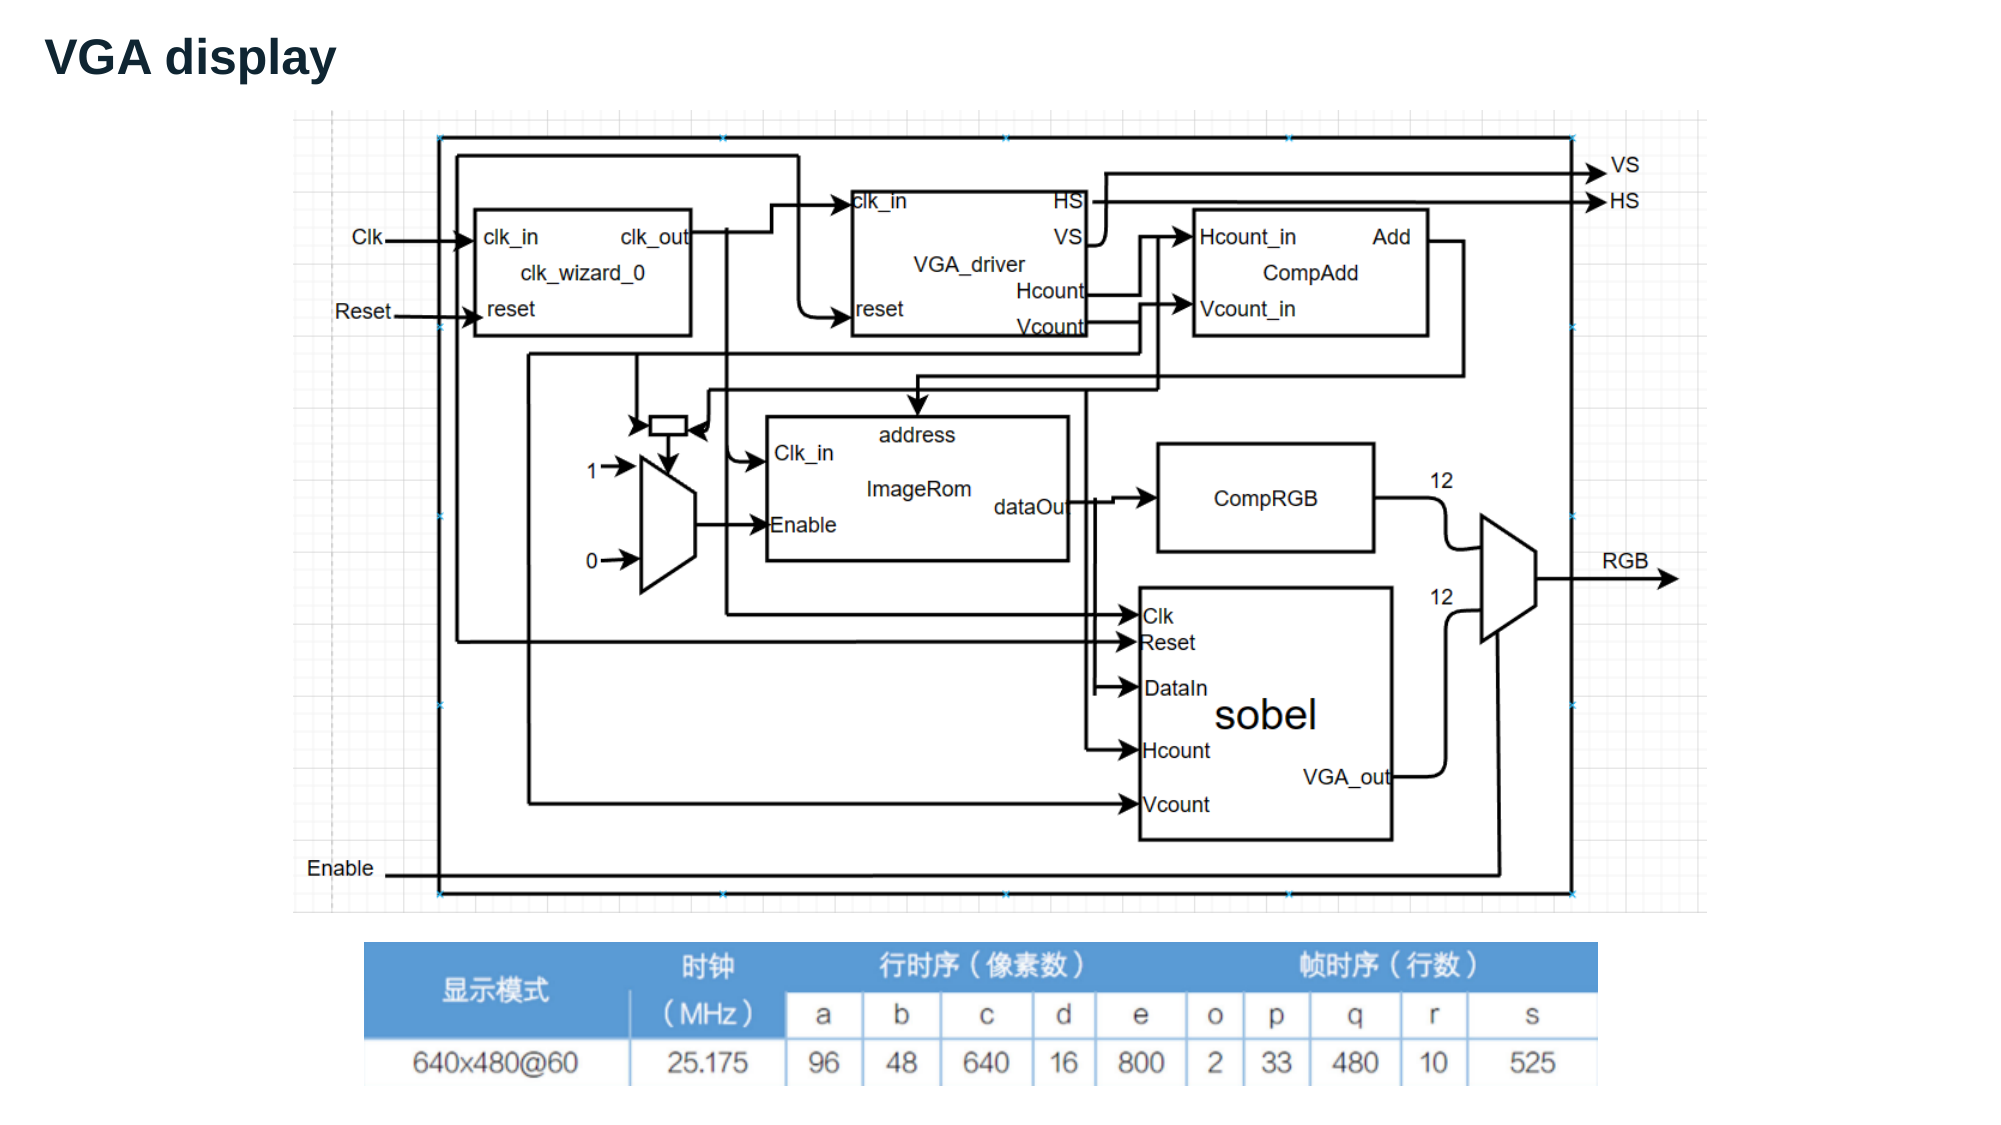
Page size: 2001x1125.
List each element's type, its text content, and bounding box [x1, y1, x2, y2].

title VGA display [29, 0, 1811, 153]
picture [364, 942, 1598, 1086]
picture [292, 110, 1707, 913]
